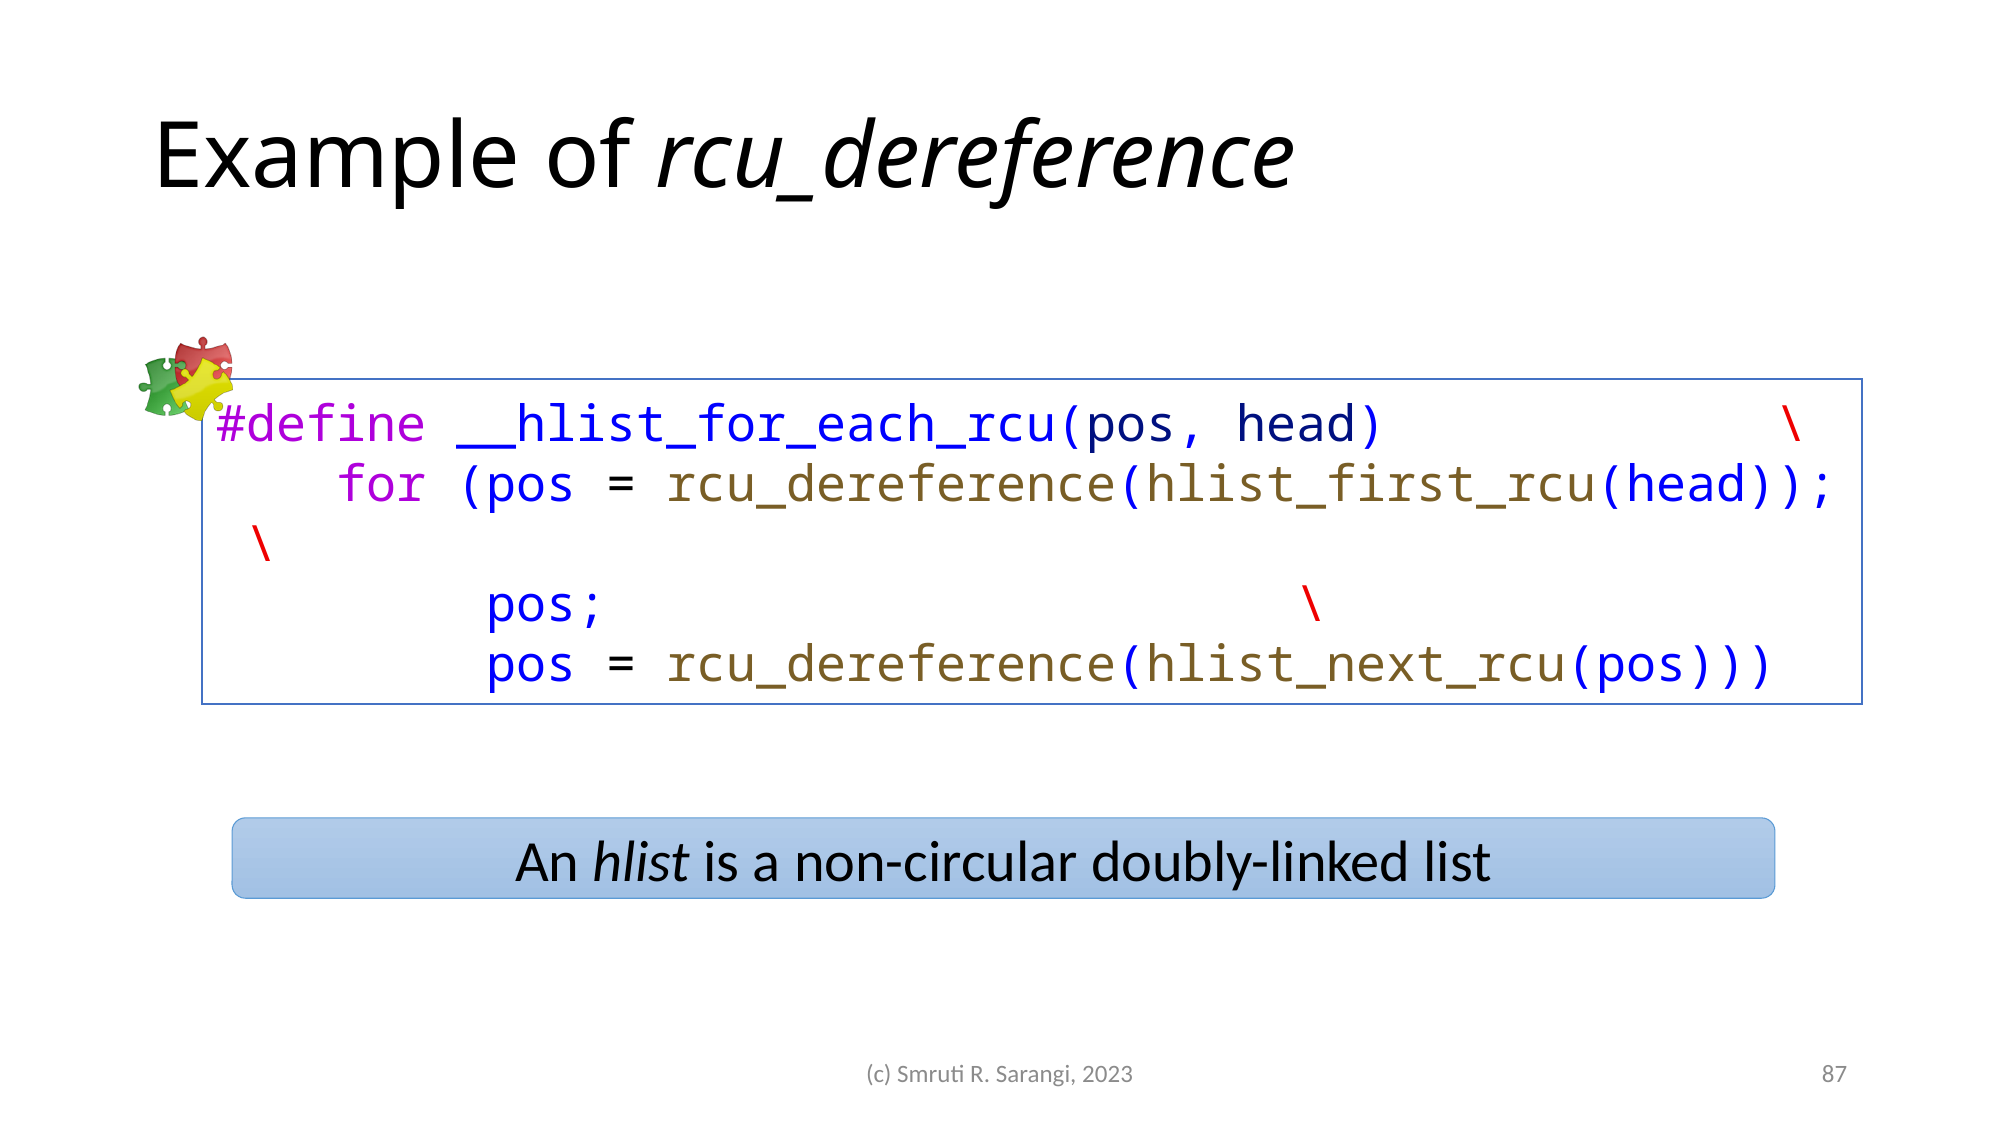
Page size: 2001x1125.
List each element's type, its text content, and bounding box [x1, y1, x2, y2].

text_box An hlist is a non-circular doubly-linked list [231, 817, 1776, 899]
footer (c) Smruti R. Sarangi, 2023 [662, 1042, 1338, 1103]
slide_number 87 [1412, 1042, 1863, 1103]
picture [137, 336, 233, 421]
title Example of rcu_dereference [137, 49, 1863, 267]
text_box #define __hlist_for_each_rcu(pos, head) \ for (pos = rcu_dereference(hlist_first_rcu(head)); \ pos; \ pos = rcu_dereference(hlist_next_rcu(pos))) [201, 378, 1863, 705]
